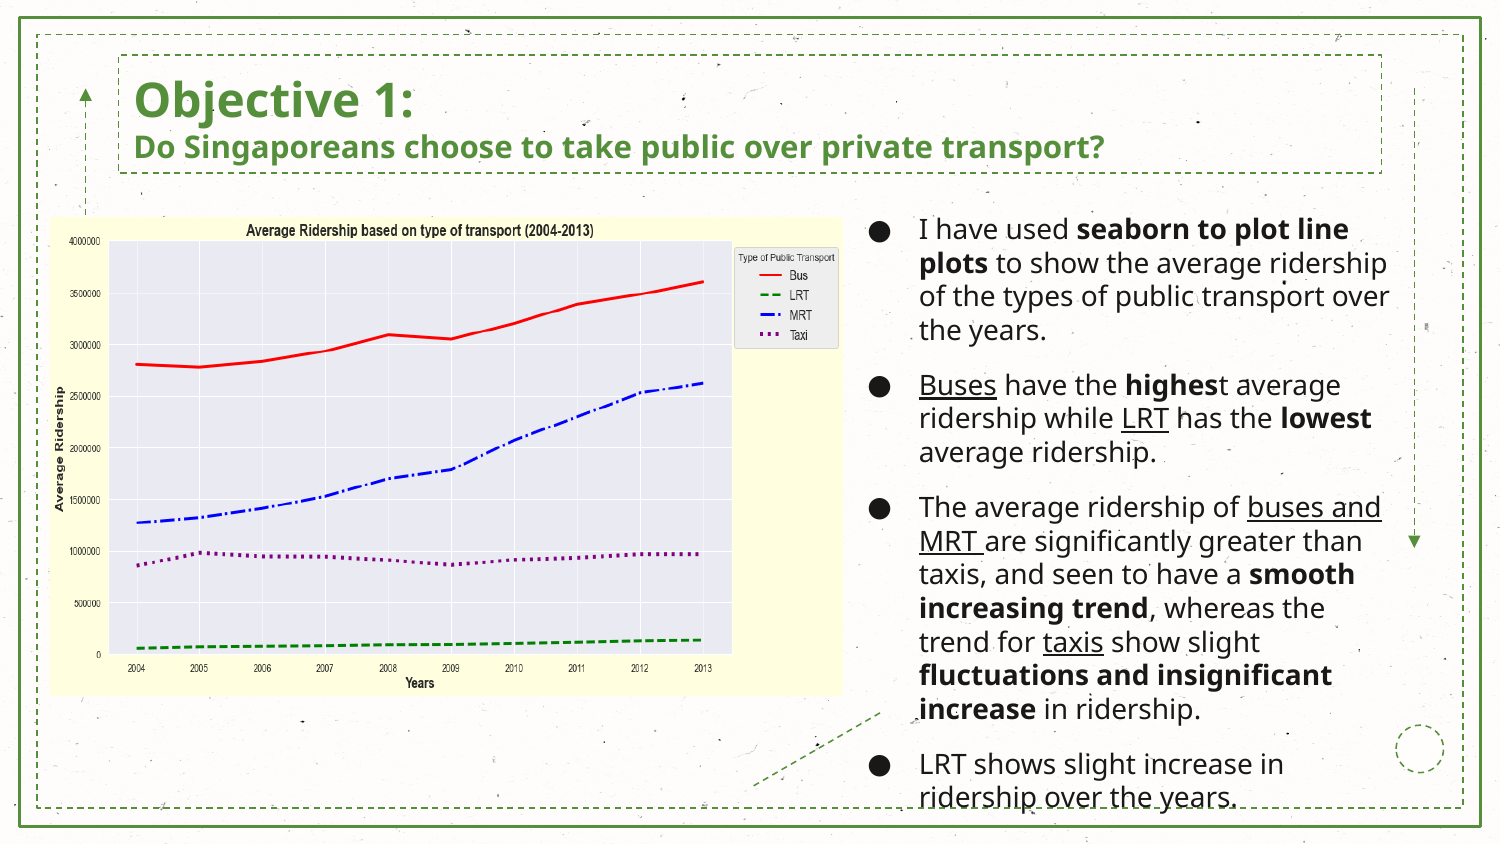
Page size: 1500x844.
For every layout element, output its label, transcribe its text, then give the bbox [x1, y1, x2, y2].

title Objective 1: Do Singaporeans choose to take public over private transport? [118, 54, 1382, 174]
picture [0, 0, 1500, 844]
list I have used seaborn to plot line plots to show the average ridership of the types of public transport over the years. Buses have the highest average ridership while LRT has the lowest average ridership. The average ridership of buses and MRT are significantly greater than taxis, and seen to have a smooth increasing trend, whereas the trend for taxis show slight fluctuations and insignificant increase in ridership. LRT shows slight increase in ridership over the years. [828, 196, 1417, 744]
